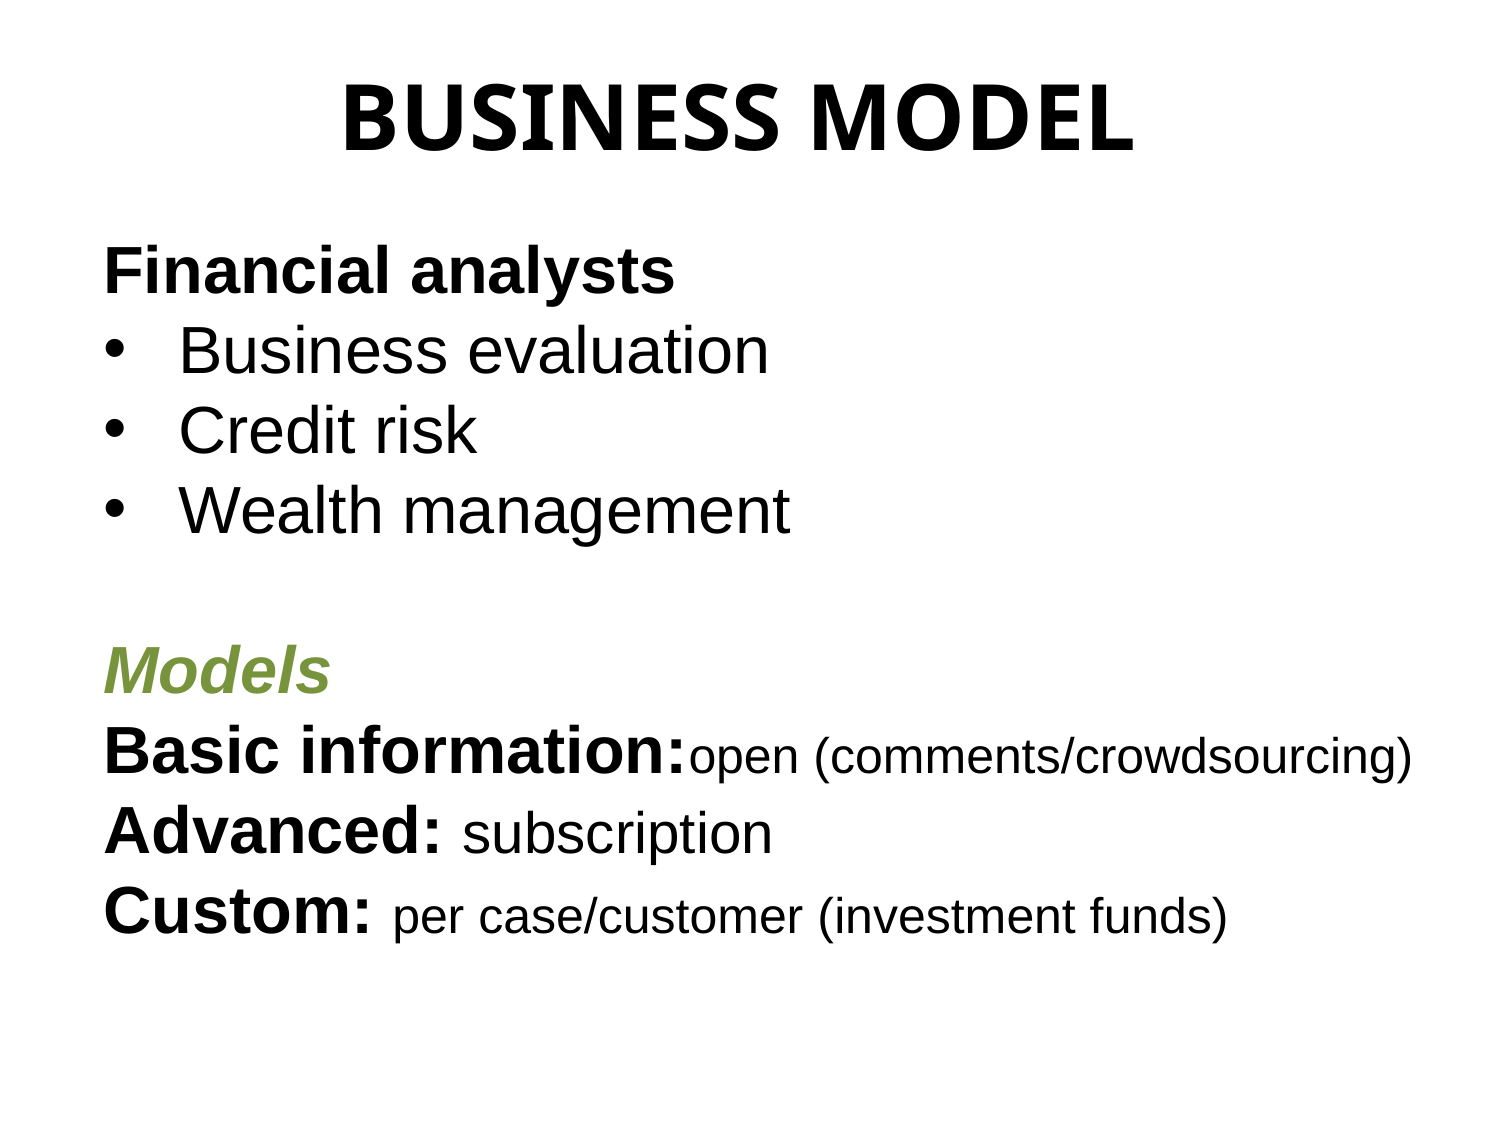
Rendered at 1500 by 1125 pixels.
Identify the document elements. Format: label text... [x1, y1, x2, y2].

title ΒUSINESS MODEL [64, 54, 1412, 173]
text_box Financial analysts Business evaluation Credit risk Wealth management Models Basic information:open (comments/crowdsourcing) Advanced: subscription Custom: per case/customer (investment funds) [88, 219, 1447, 988]
